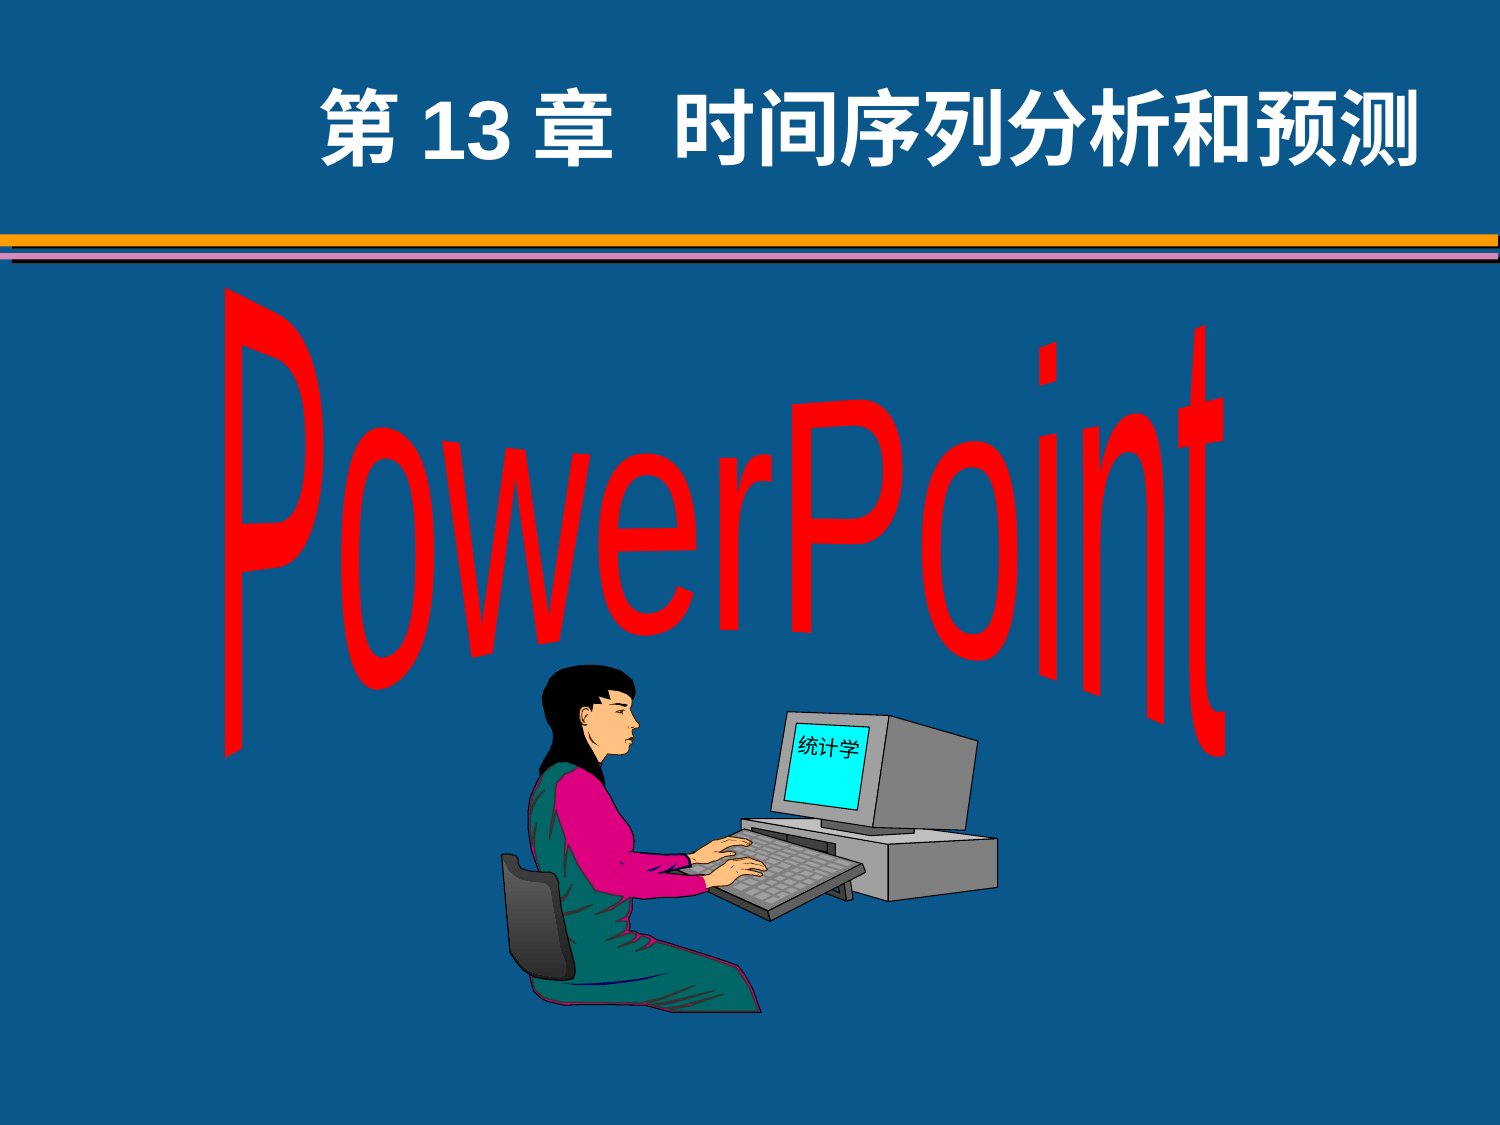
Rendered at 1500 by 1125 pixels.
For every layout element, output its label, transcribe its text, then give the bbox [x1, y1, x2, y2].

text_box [224, 262, 1463, 1041]
title 第13章 时间序列分析和预测 [289, 37, 1450, 225]
